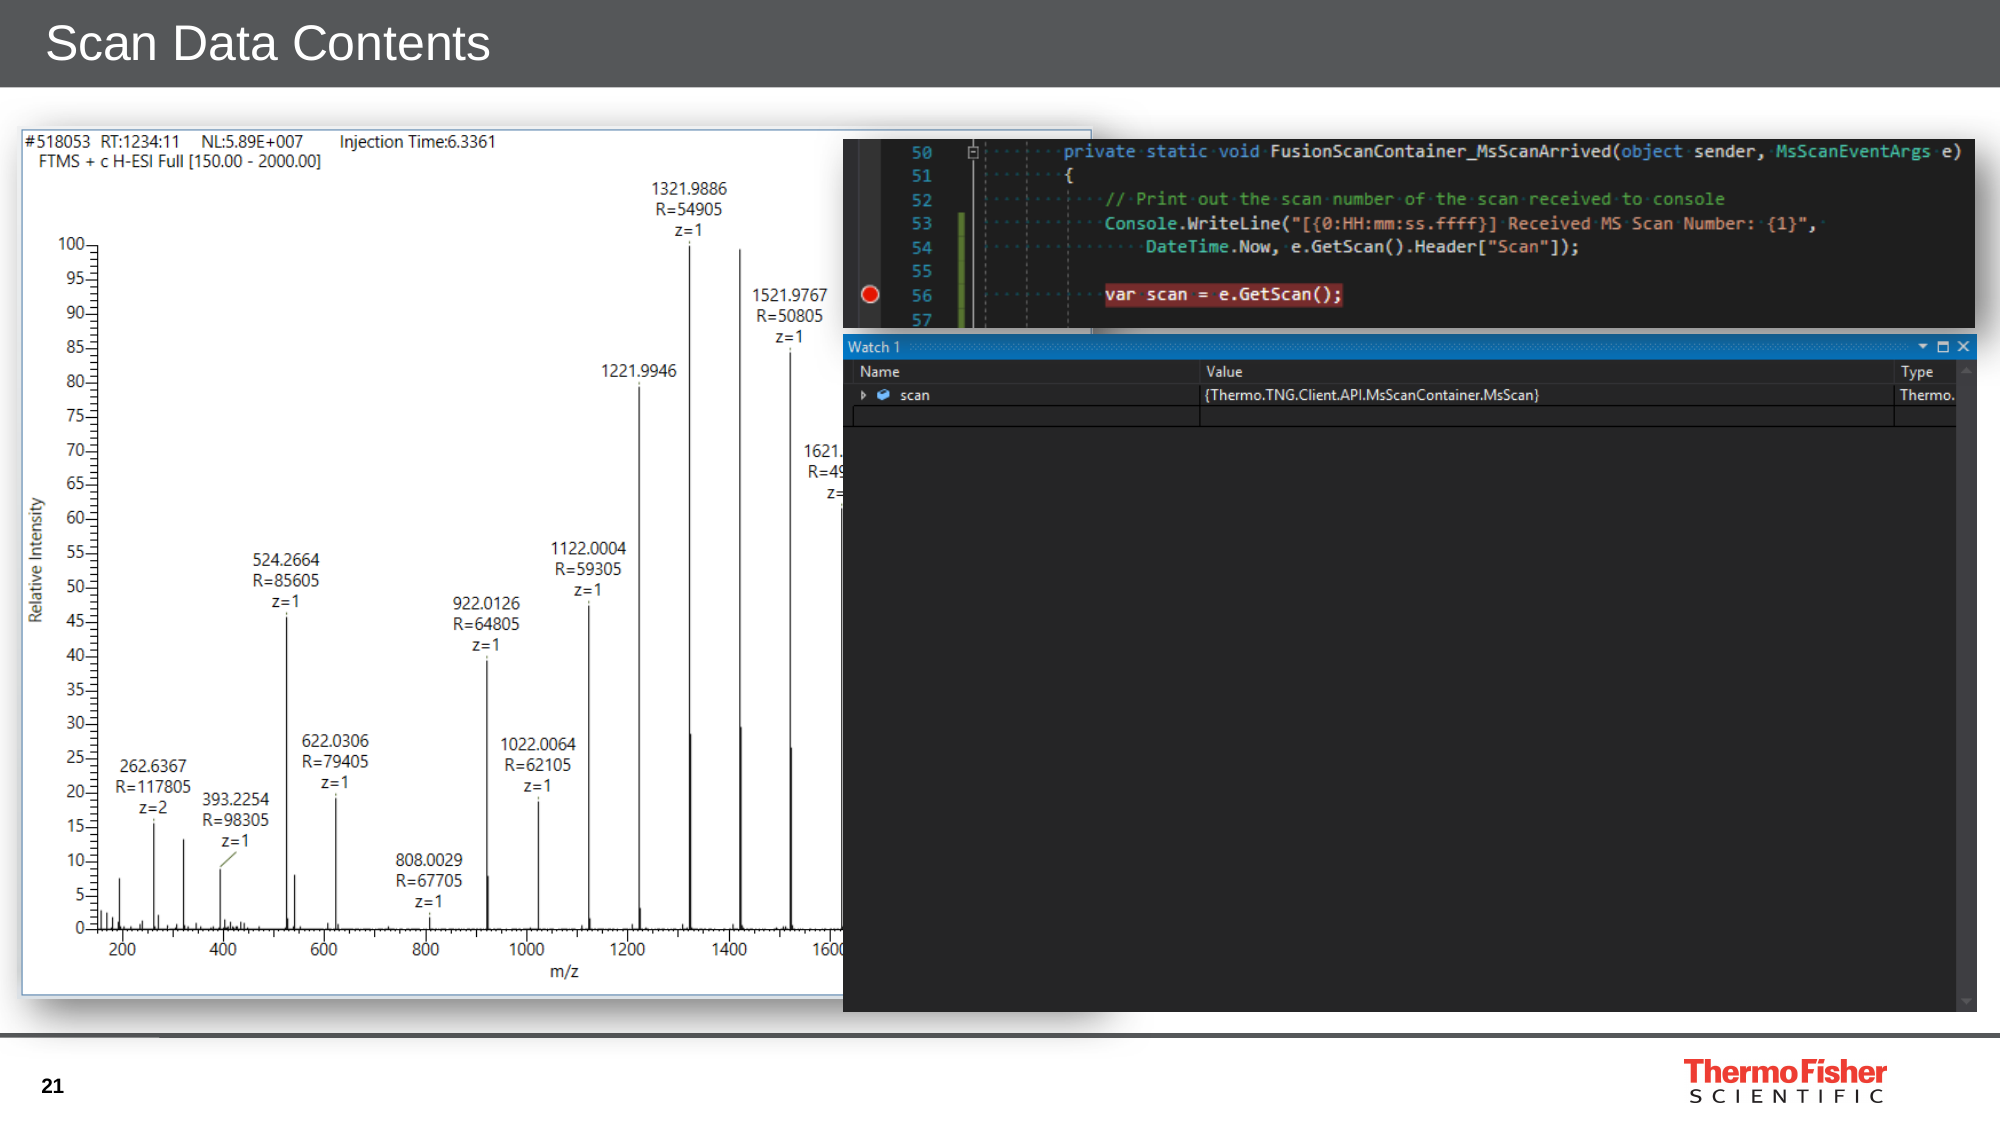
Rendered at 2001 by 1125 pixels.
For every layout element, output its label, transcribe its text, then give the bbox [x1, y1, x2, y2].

title Scan Data Contents [0, 0, 2000, 88]
picture [1684, 1059, 1887, 1103]
picture [17, 126, 1978, 1012]
